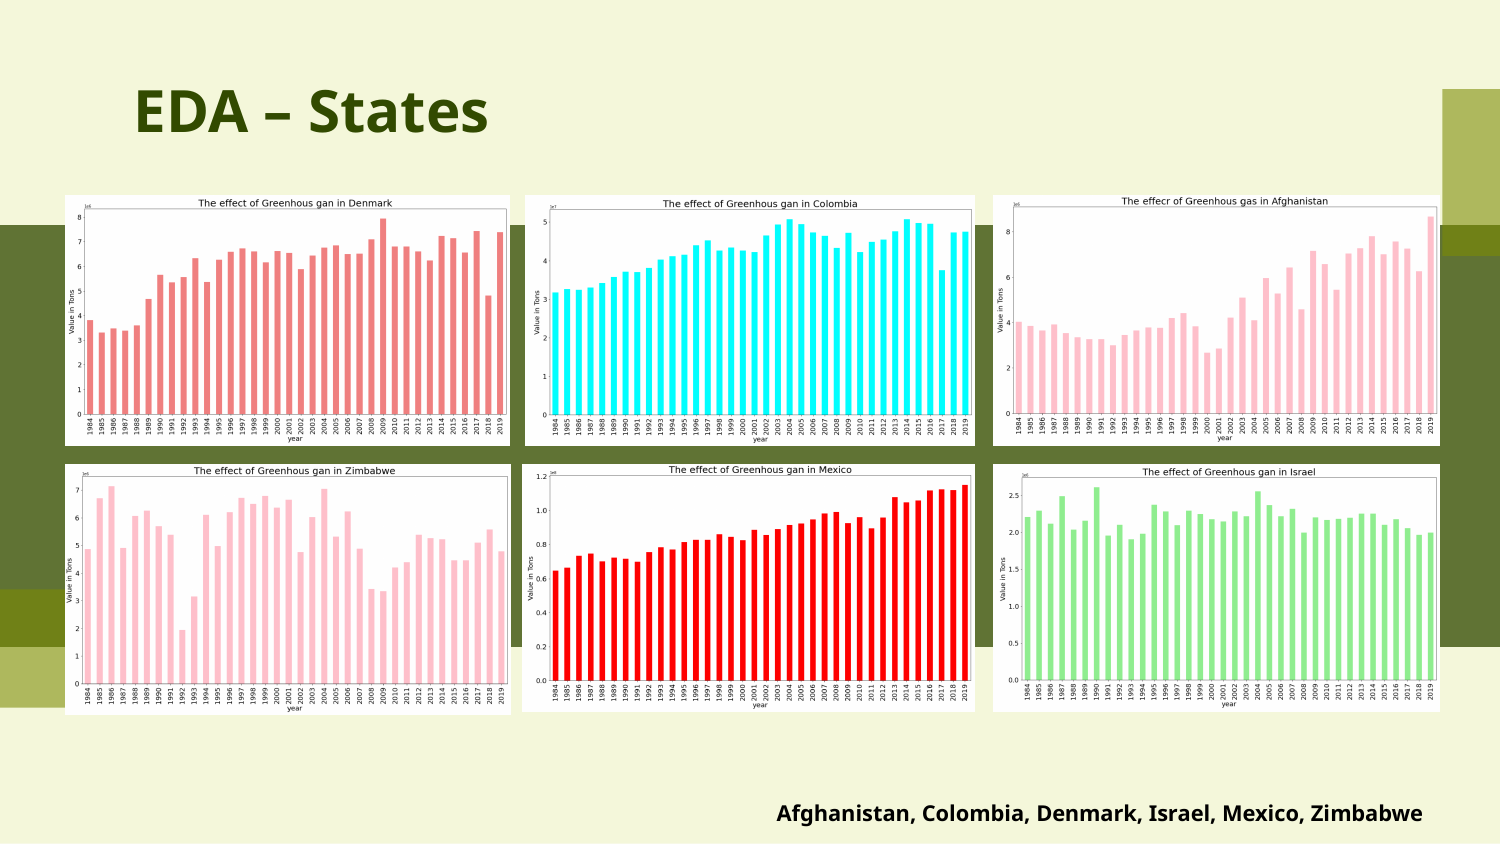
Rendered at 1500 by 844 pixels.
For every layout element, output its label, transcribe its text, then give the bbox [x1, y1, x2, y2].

picture [992, 195, 1440, 446]
title EDA – States [118, 59, 1382, 154]
picture [525, 195, 975, 446]
picture [522, 463, 975, 712]
picture [65, 463, 511, 715]
picture [65, 195, 510, 446]
picture [992, 463, 1440, 712]
title Afghanistan, Colombia, Denmark, Israel, Mexico, Zimbabwe [706, 784, 1500, 833]
